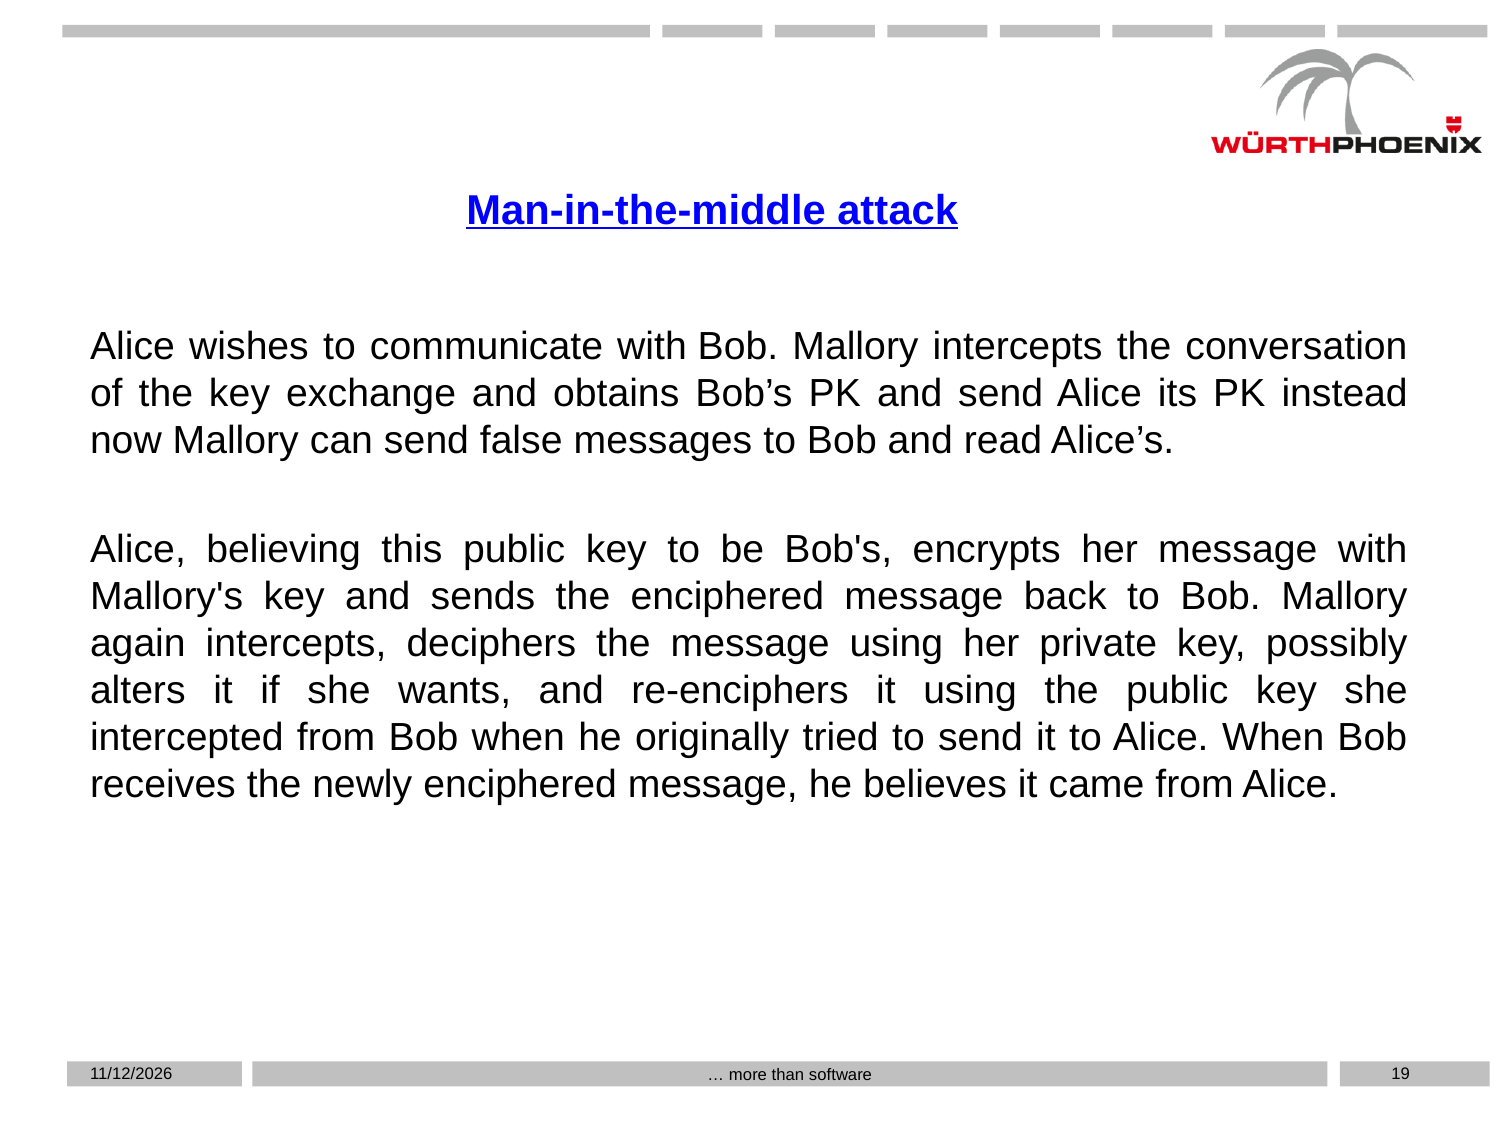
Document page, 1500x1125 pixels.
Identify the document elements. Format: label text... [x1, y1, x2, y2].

picture [1211, 49, 1482, 153]
subtitle Man-in-the-middle attack [187, 174, 1238, 250]
list Alice wishes to communicate with Bob. Mallory intercepts the conversation of the key exchange and obtains Bob’s PK and send Alice its PK instead now Mallory can send false messages to Bob and read Alice’s. Alice, believing this public key to be Bob's, encrypts her message with Mallory's key and sends the enciphered message back to Bob. Mallory again intercepts, deciphers the message using her private key, possibly alters it if she wants, and re-enciphers it using the public key she intercepted from Bob when he originally tried to send it to Alice. When Bob receives the newly enciphered message, he believes it came from Alice. [75, 312, 1426, 876]
slide_number 19 [1074, 1042, 1425, 1103]
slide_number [75, 1042, 425, 1103]
